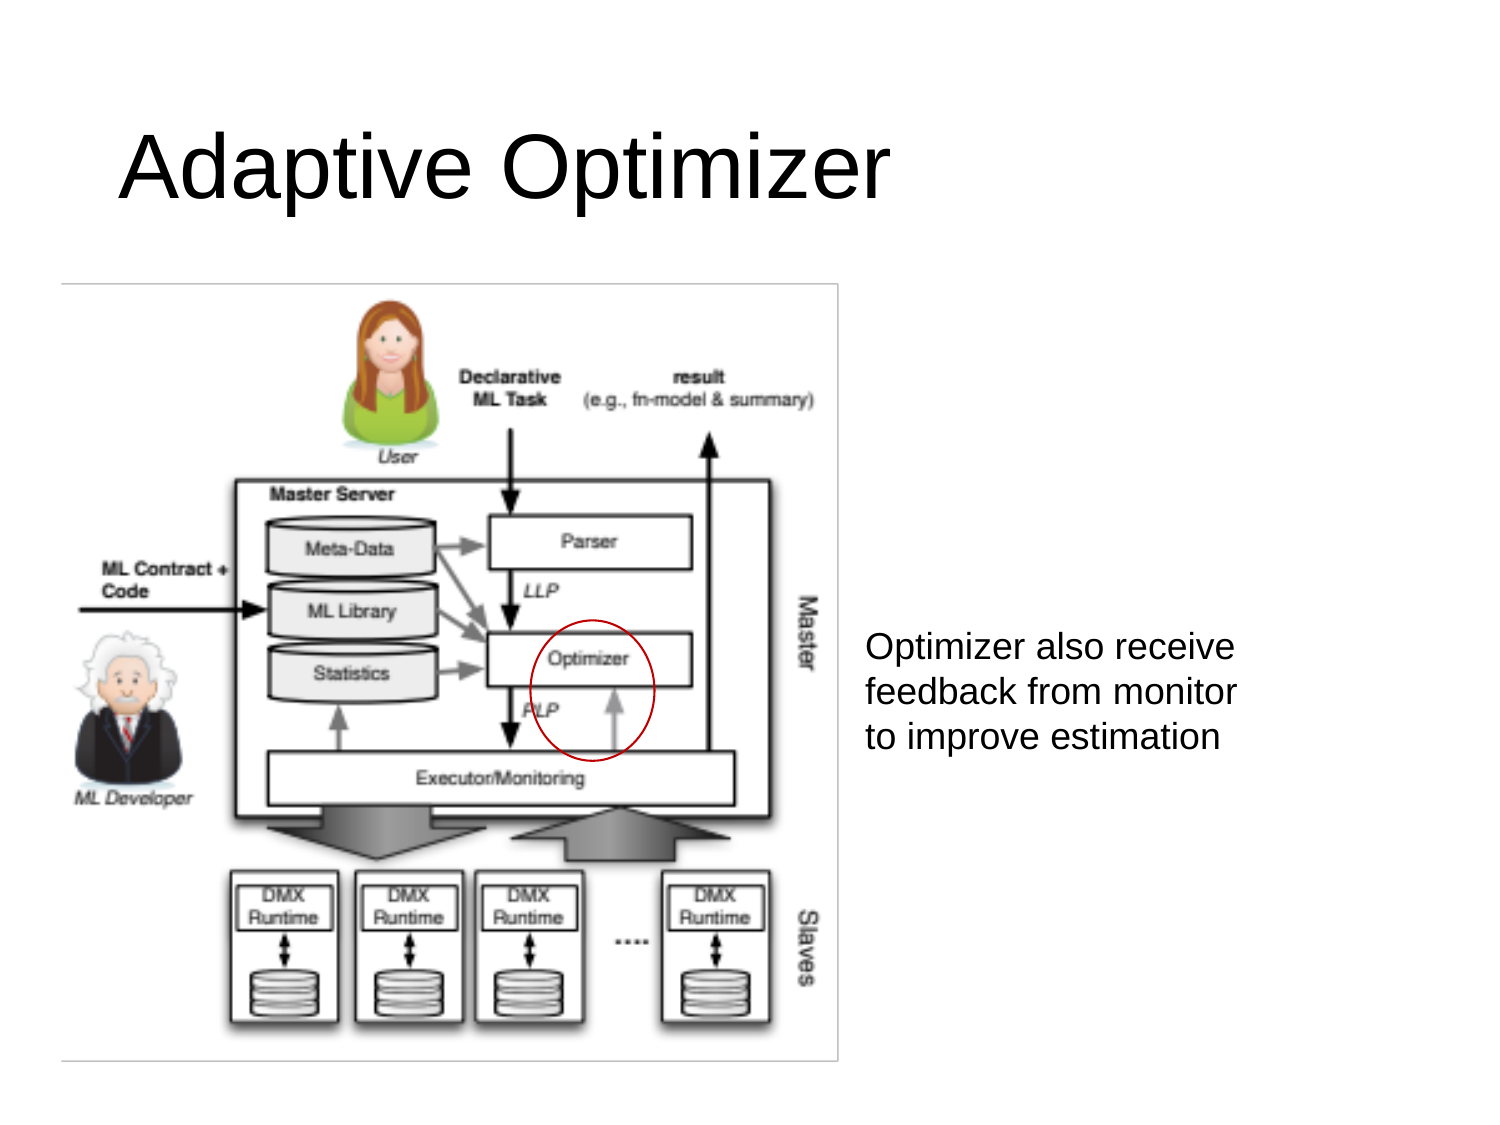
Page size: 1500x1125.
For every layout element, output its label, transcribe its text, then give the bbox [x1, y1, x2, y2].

text_box Optimizer also receive feedback from monitor to improve estimation [851, 614, 1280, 765]
title Adaptive Optimizer [103, 59, 1397, 278]
picture [61, 277, 851, 1067]
